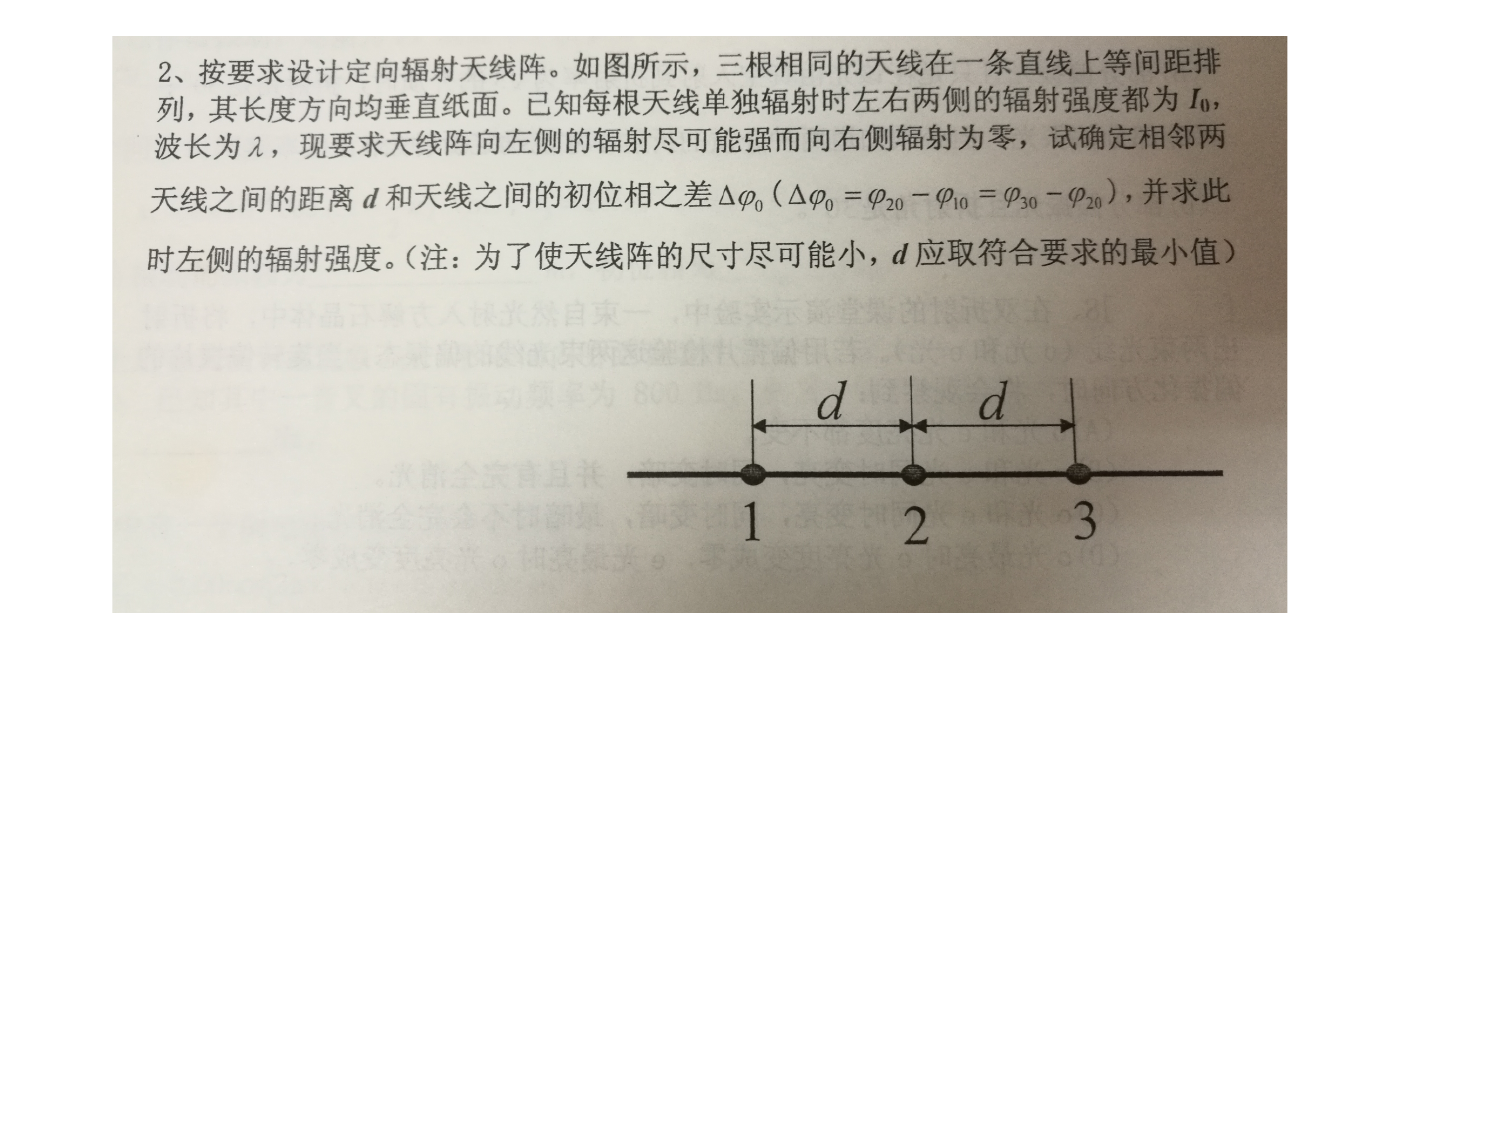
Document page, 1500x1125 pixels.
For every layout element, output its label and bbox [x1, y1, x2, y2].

picture [111, 36, 1288, 613]
